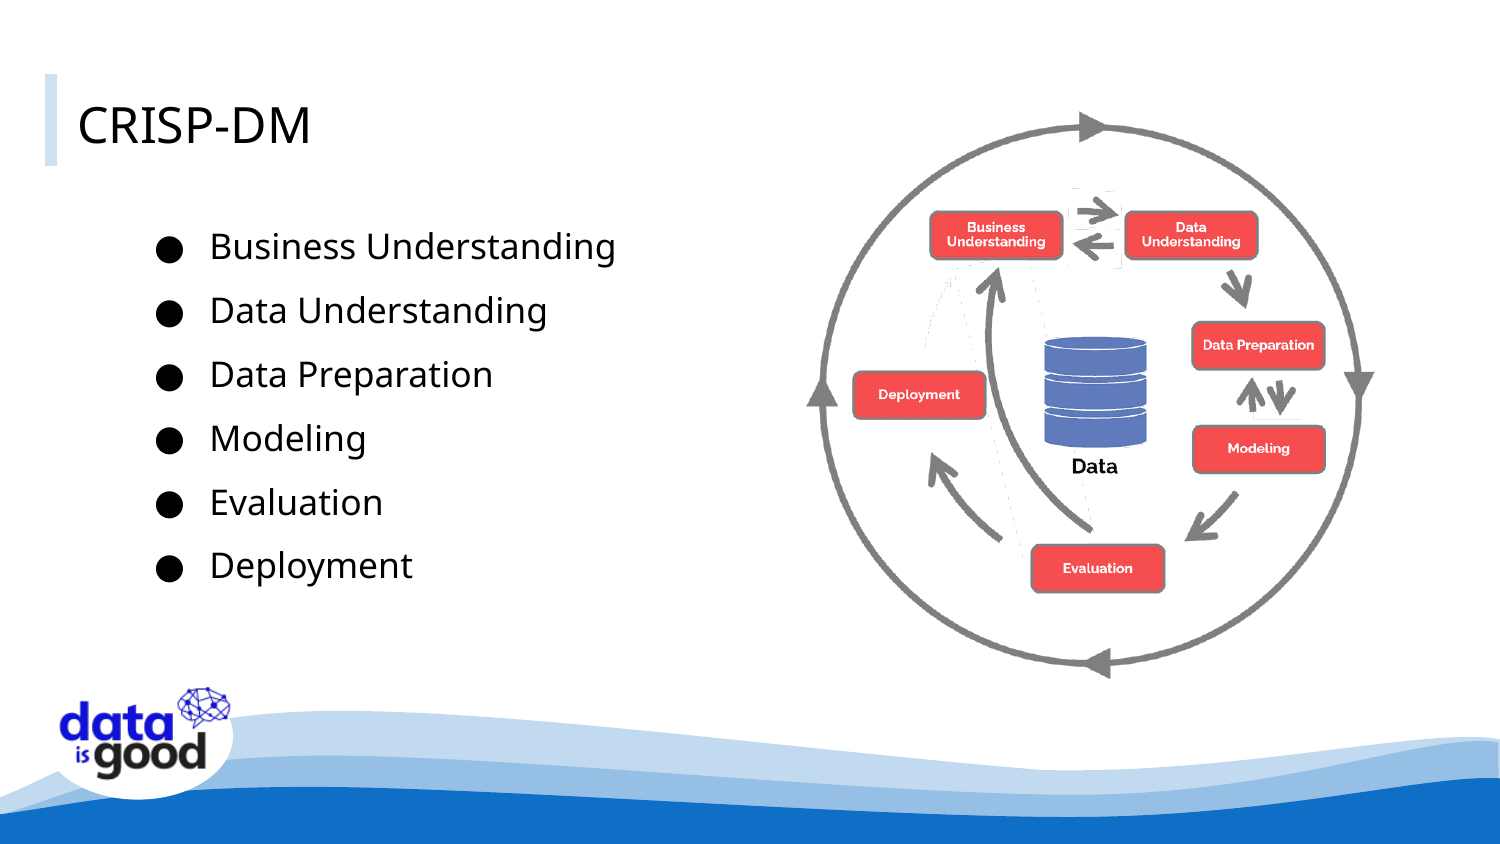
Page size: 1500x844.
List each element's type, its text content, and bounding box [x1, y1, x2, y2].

picture [785, 108, 1425, 683]
title CRISP-DM [66, 72, 1449, 167]
list Business Understanding Data Understanding Data Preparation Modeling Evaluation Deployment [123, 191, 780, 623]
picture [58, 685, 231, 804]
